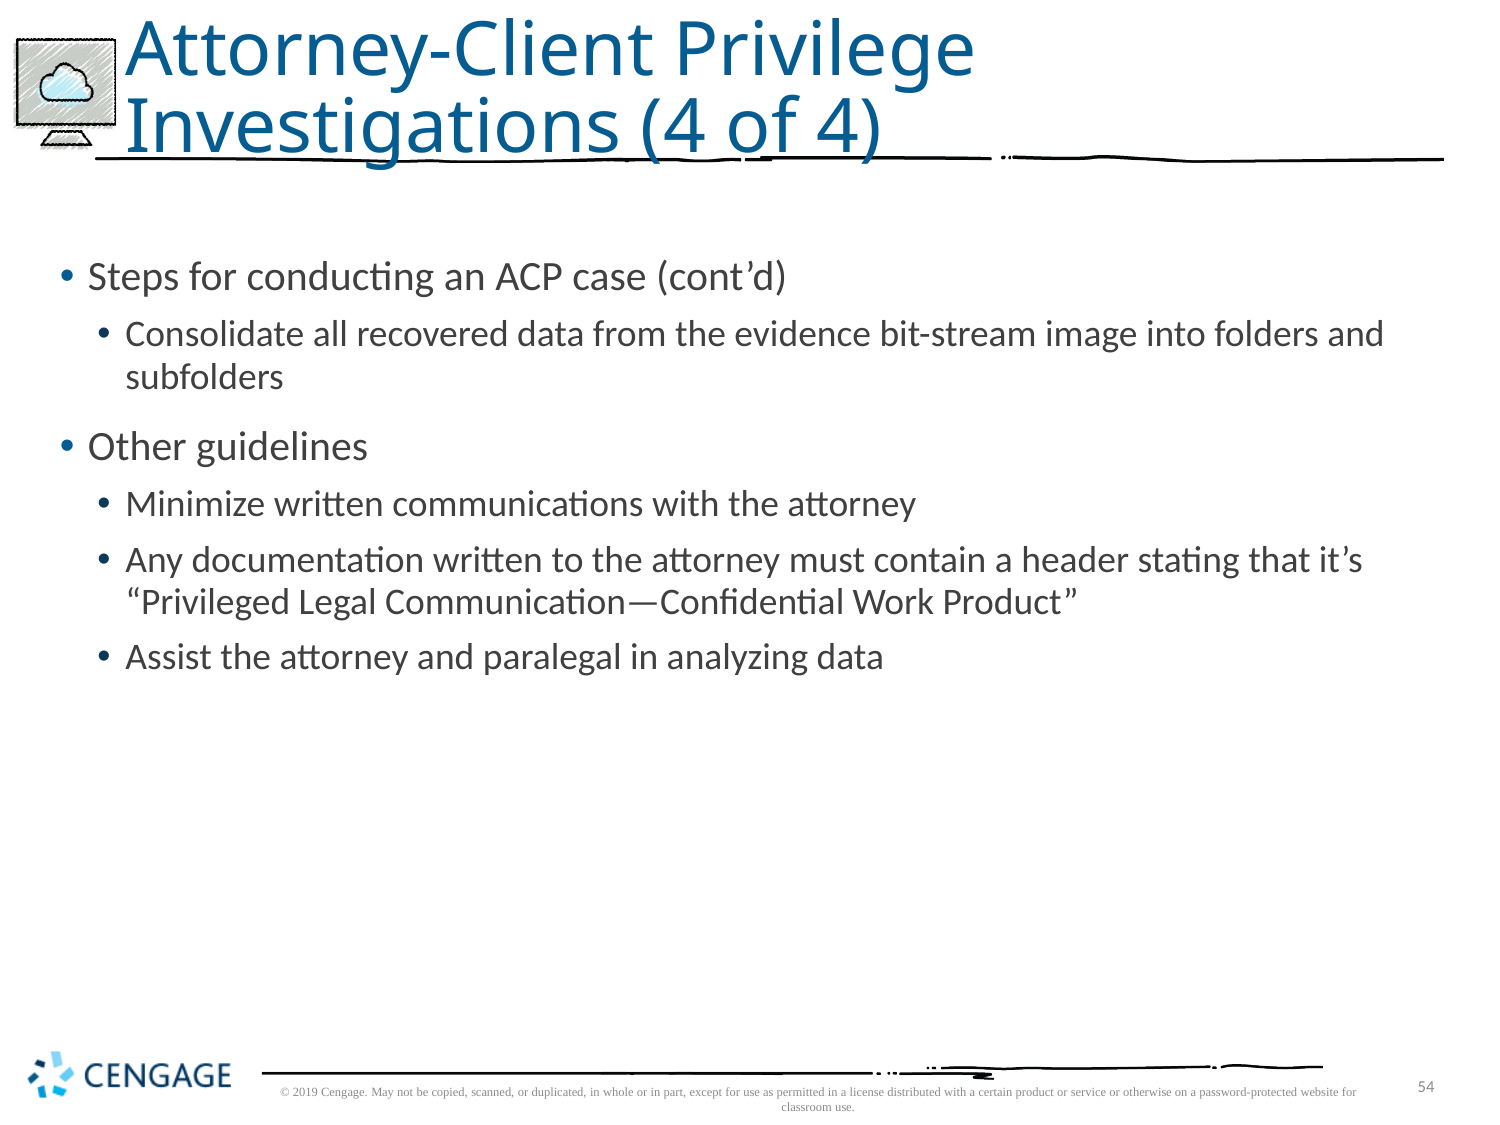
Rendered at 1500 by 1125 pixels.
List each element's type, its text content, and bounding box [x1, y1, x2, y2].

picture [95, 155, 125, 163]
picture [261, 1064, 1323, 1079]
footer © 2019 Cengage. May not be copied, scanned, or duplicated, in whole or in part, except for use as permitted in a license distributed with a certain product or service or otherwise on a password-protected website for classroom use. [261, 1079, 1375, 1120]
picture [7, 1037, 244, 1111]
list Steps for conducting an ACP case (cont’d) Consolidate all recovered data from the evidence bit-stream image into folders and subfolders Other guidelines Minimize written communications with the attorney Any documentation written to the attorney must contain a header stating that it’s “Privileged Legal Communication—Confidential Work Product” Assist the attorney and paralegal in analyzing data [59, 252, 1441, 825]
picture [12, 36, 117, 151]
title Attorney-Client Privilege Investigations (4 of 4) [125, 13, 1442, 169]
